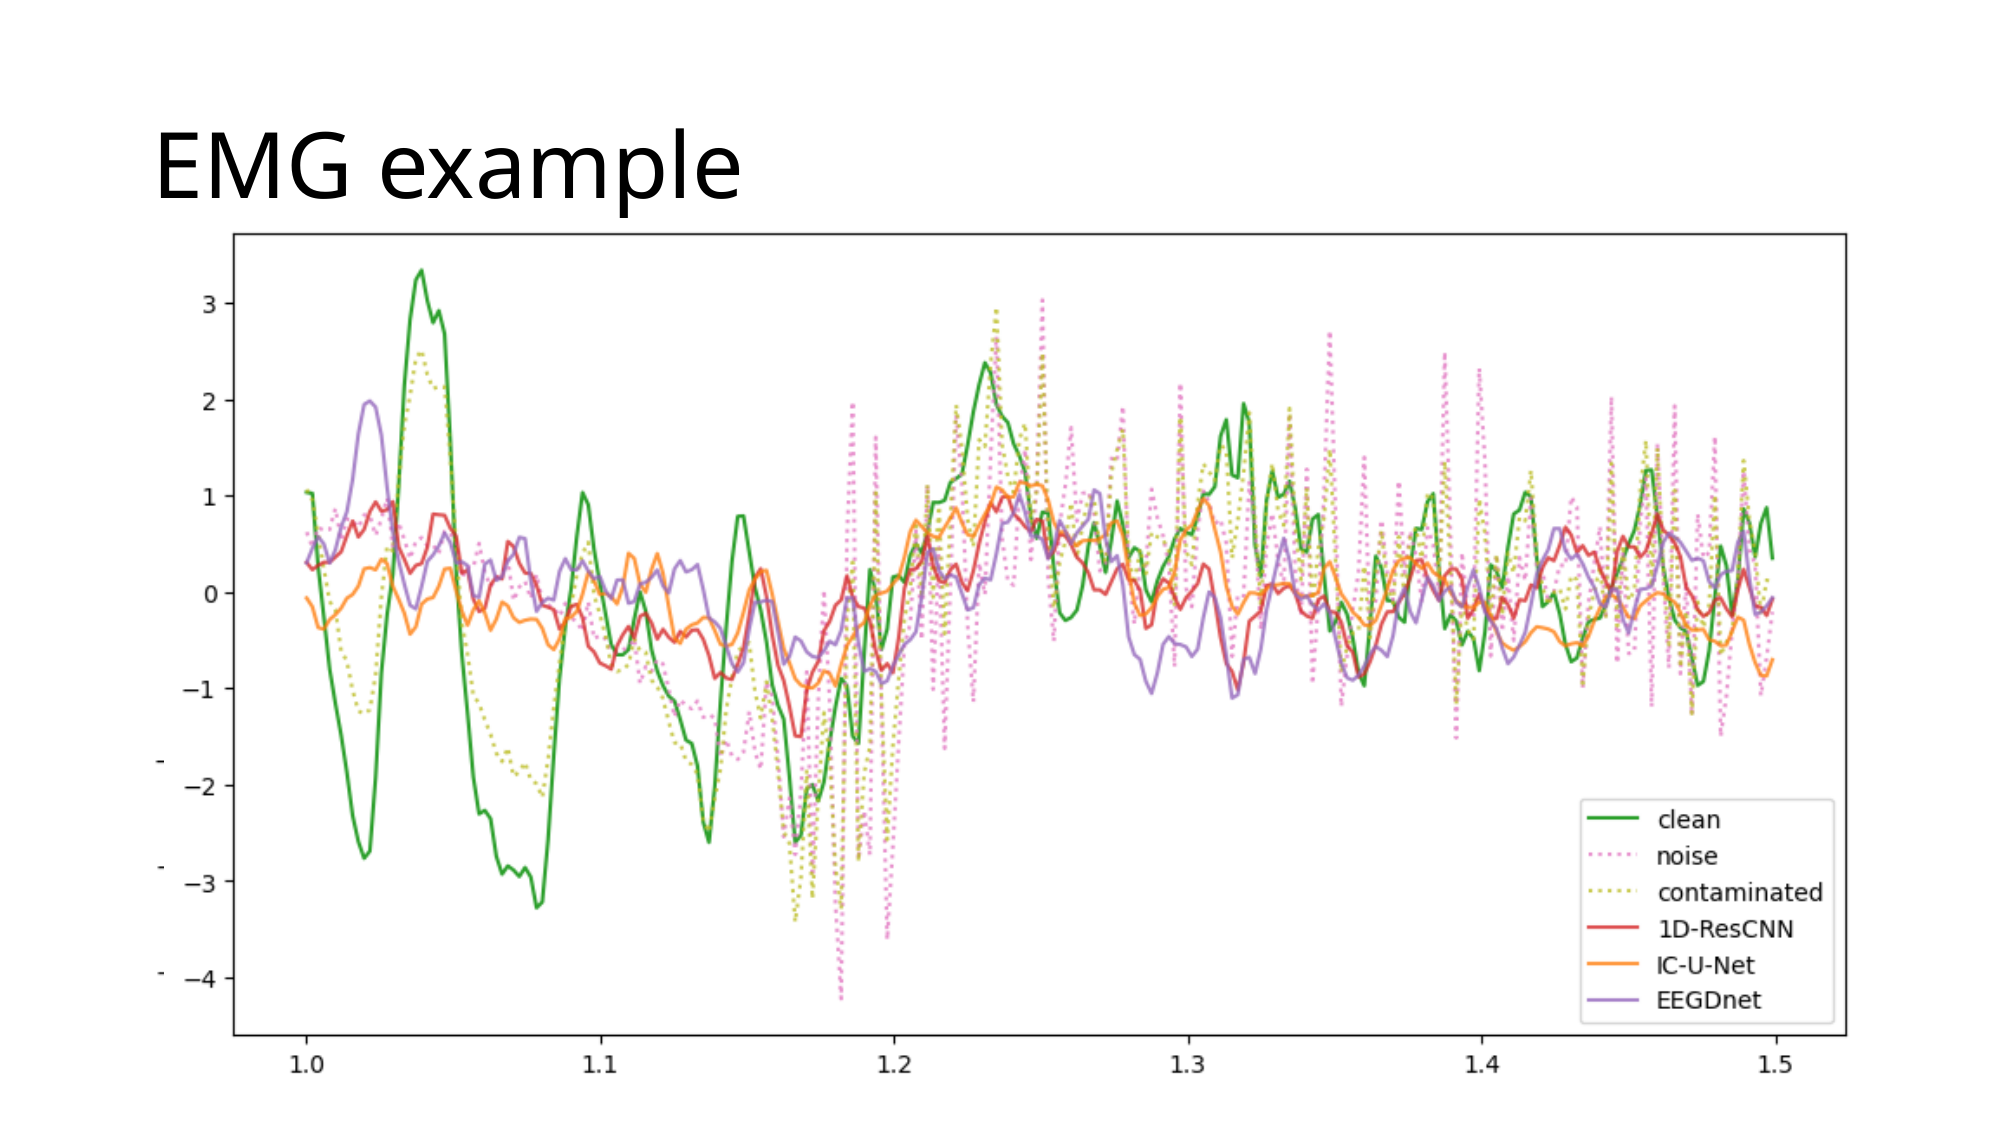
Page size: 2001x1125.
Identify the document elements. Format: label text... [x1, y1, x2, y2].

title EMG example [137, 59, 1863, 218]
picture [137, 218, 1863, 1094]
